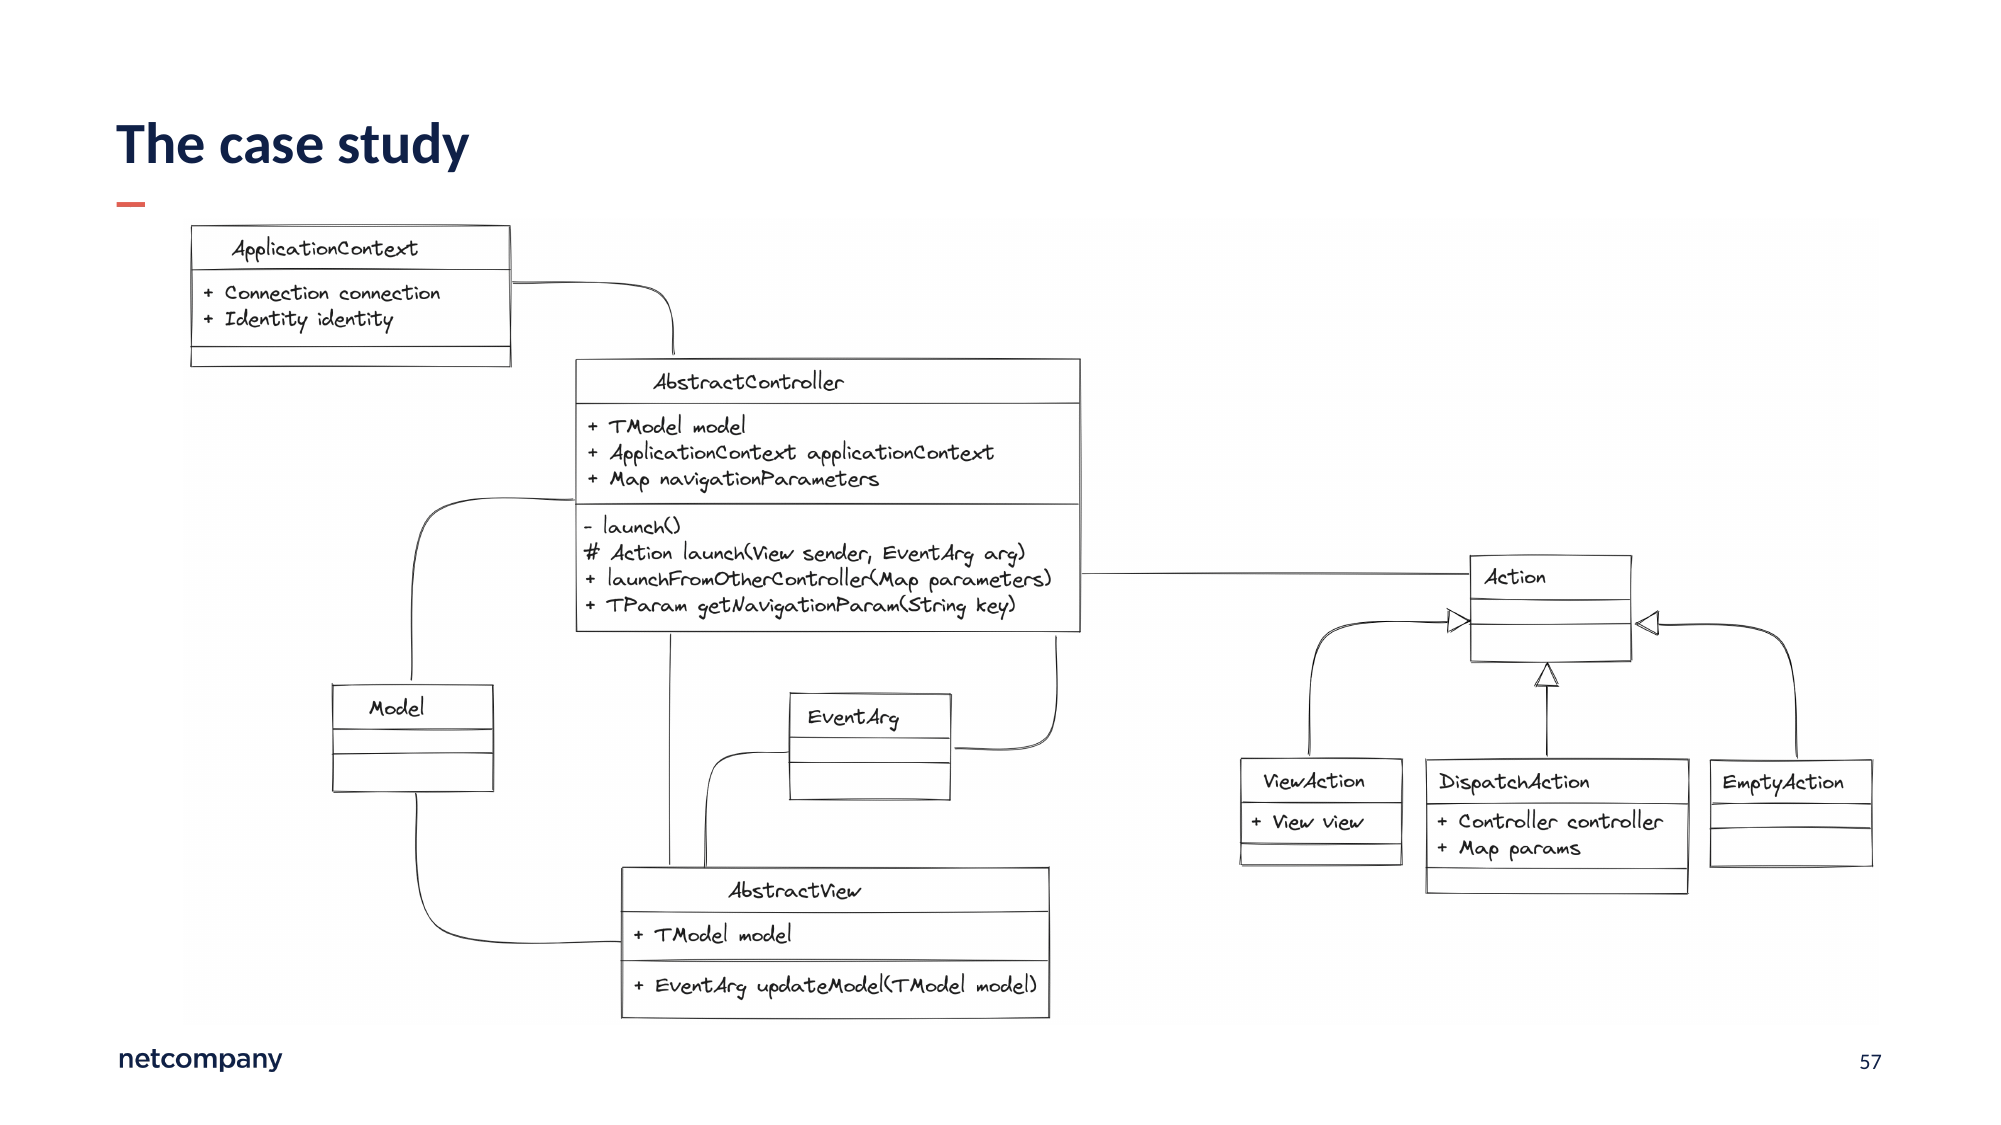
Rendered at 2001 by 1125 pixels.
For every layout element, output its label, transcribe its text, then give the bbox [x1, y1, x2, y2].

title The case study [116, 100, 1879, 175]
picture [183, 218, 1879, 1025]
picture [116, 202, 145, 207]
picture [118, 1049, 284, 1072]
